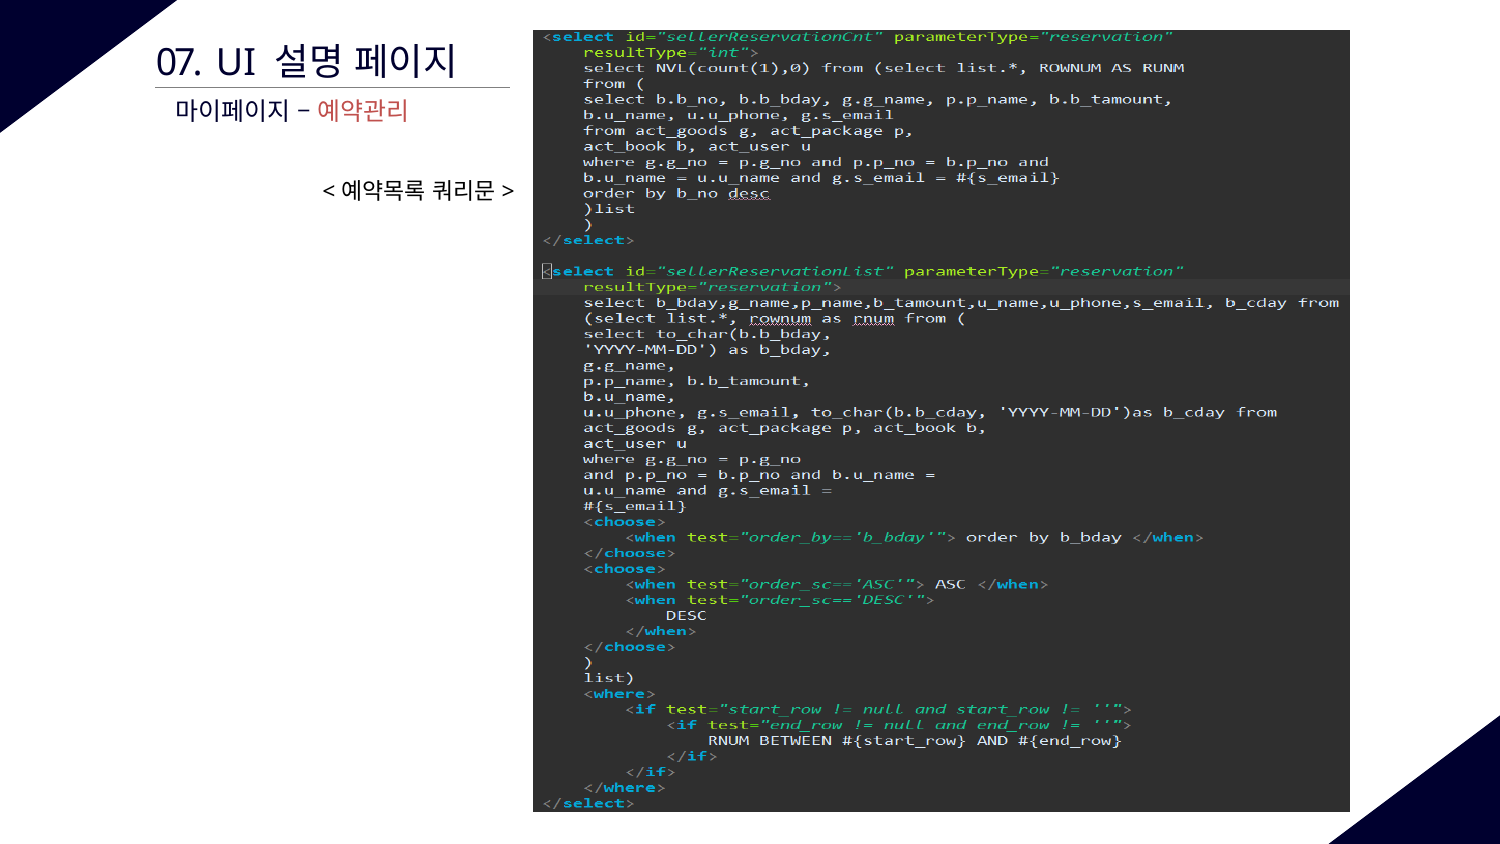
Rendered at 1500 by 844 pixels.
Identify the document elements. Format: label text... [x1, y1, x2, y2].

picture [533, 30, 1351, 812]
text_box UI 설명 페이지 [218, 30, 473, 87]
text_box 07. [141, 30, 218, 90]
text_box <예약목록 쿼리문> [307, 169, 528, 212]
text_box 마이페이지 – 예약관리 [160, 87, 528, 133]
